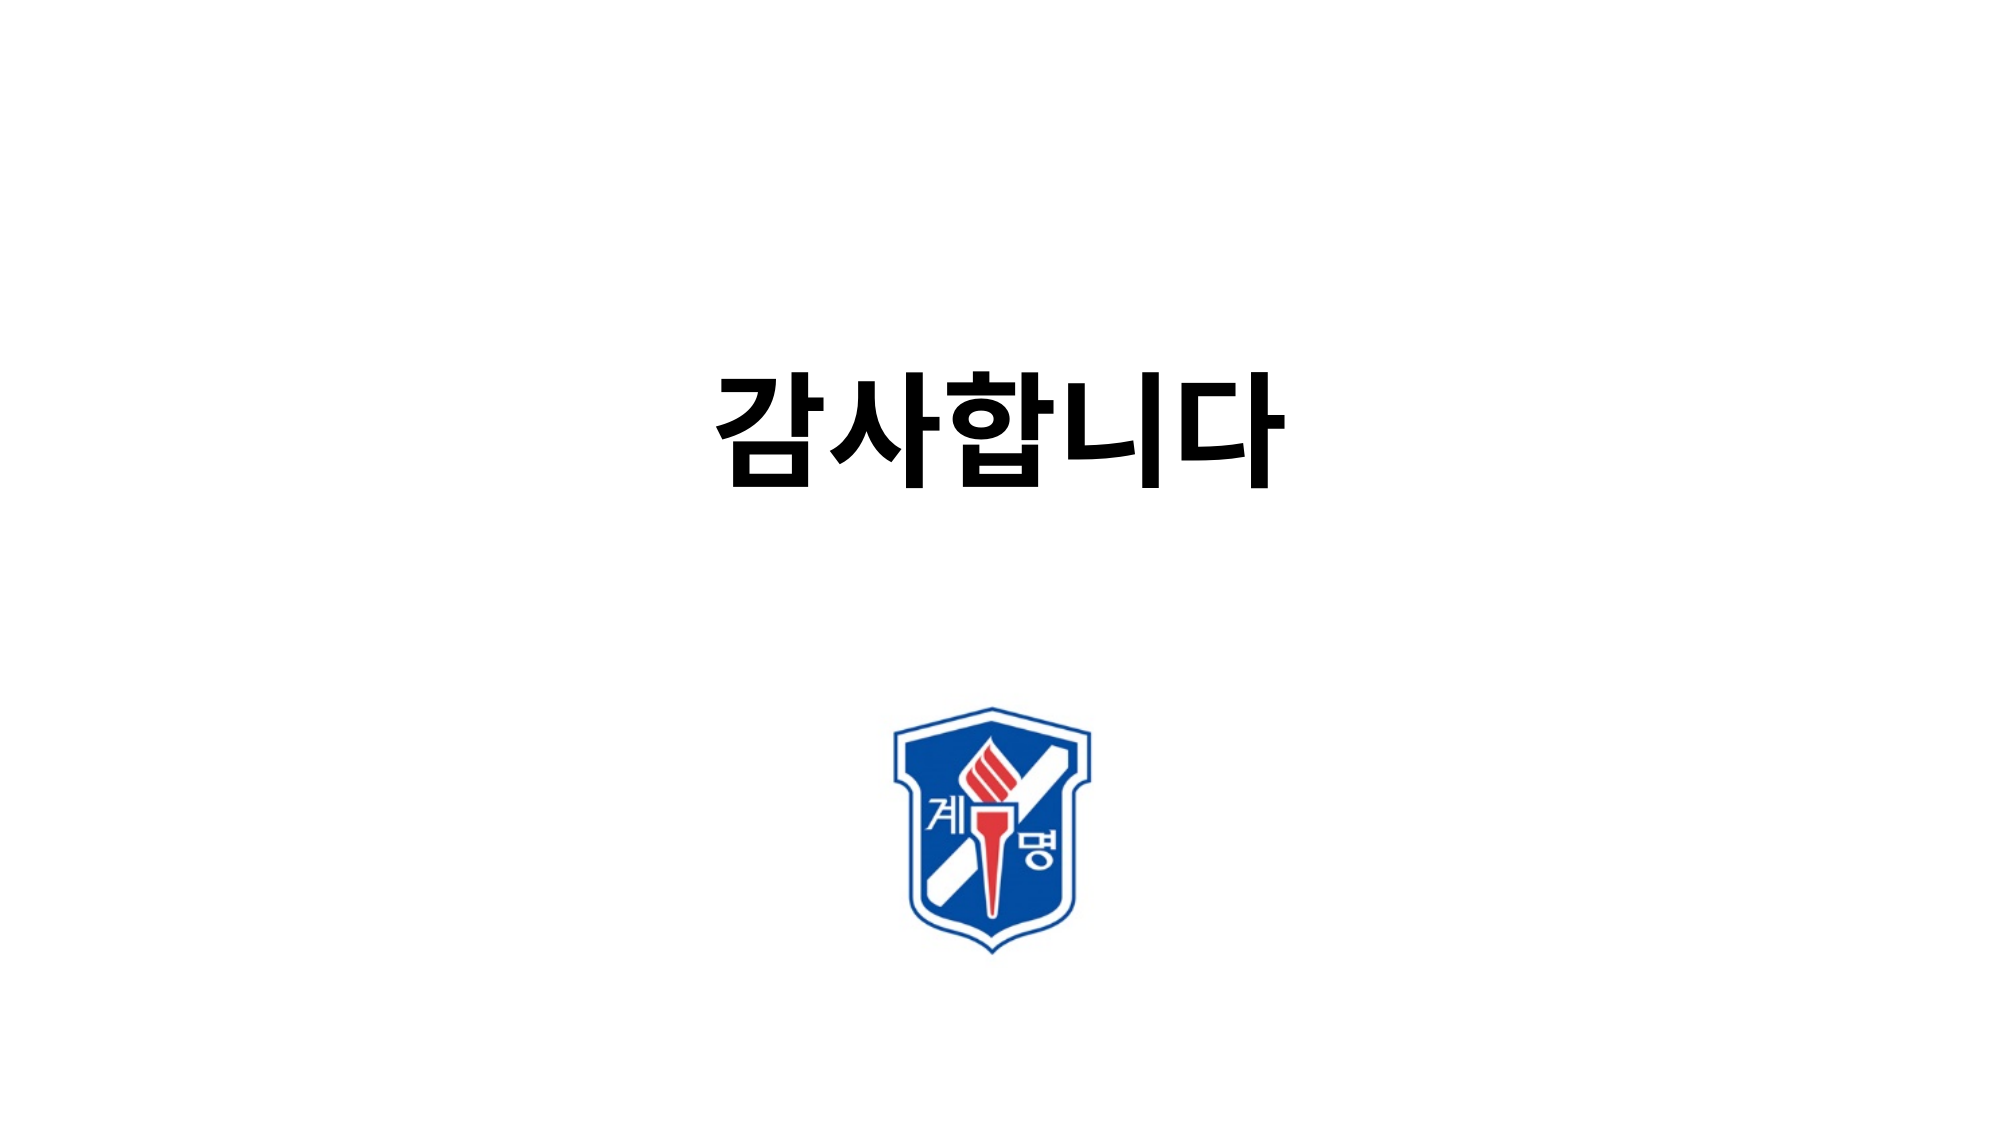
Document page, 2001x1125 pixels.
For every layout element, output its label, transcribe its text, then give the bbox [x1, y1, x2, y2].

text_box 감사합니다 [697, 300, 1303, 511]
picture [826, 685, 1174, 968]
